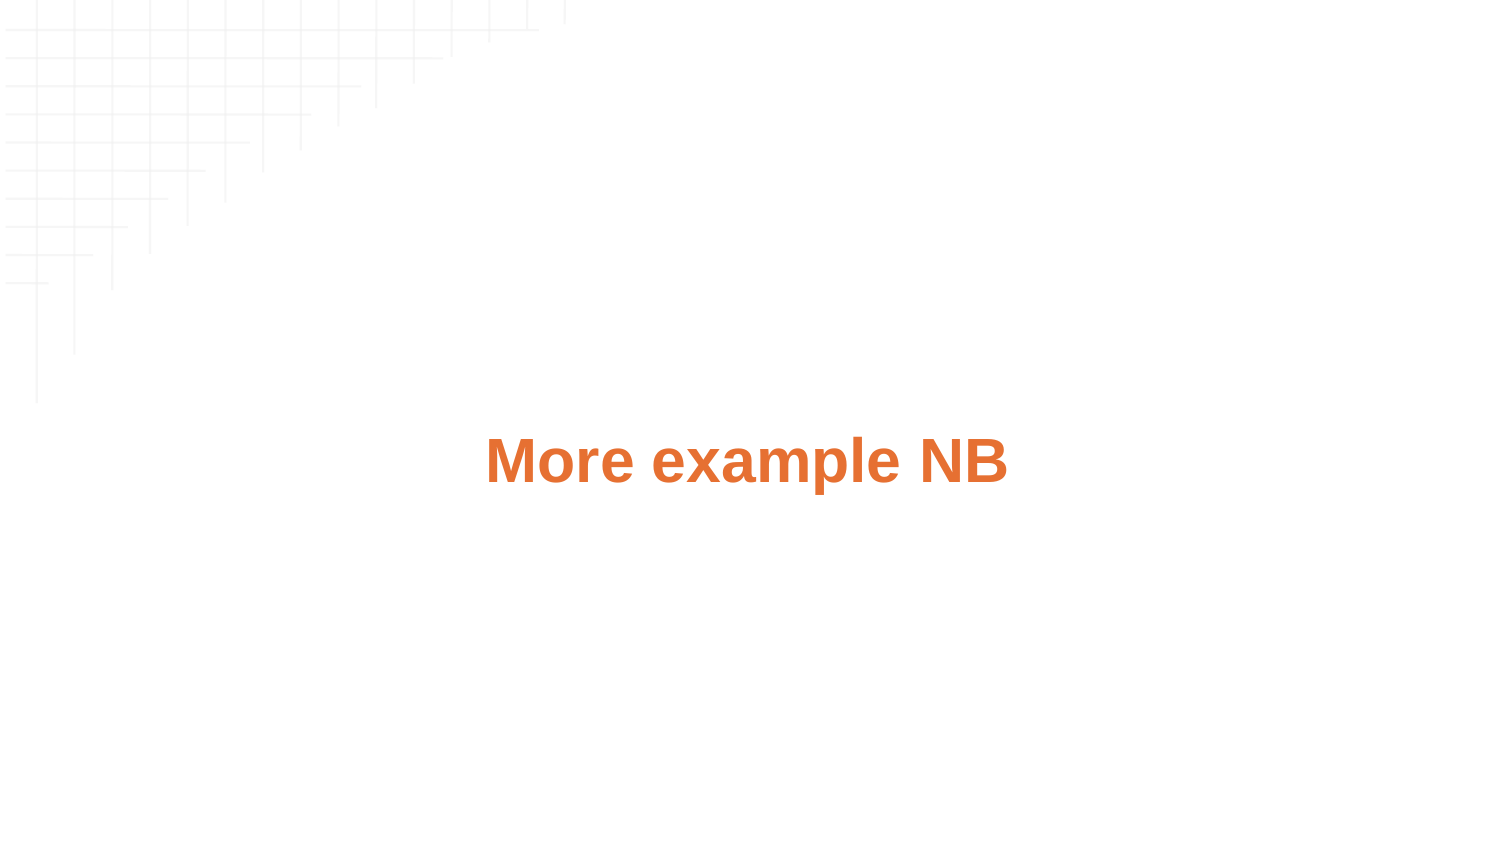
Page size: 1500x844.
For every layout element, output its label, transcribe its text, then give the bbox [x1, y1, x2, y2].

title More example NB [470, 408, 1054, 507]
